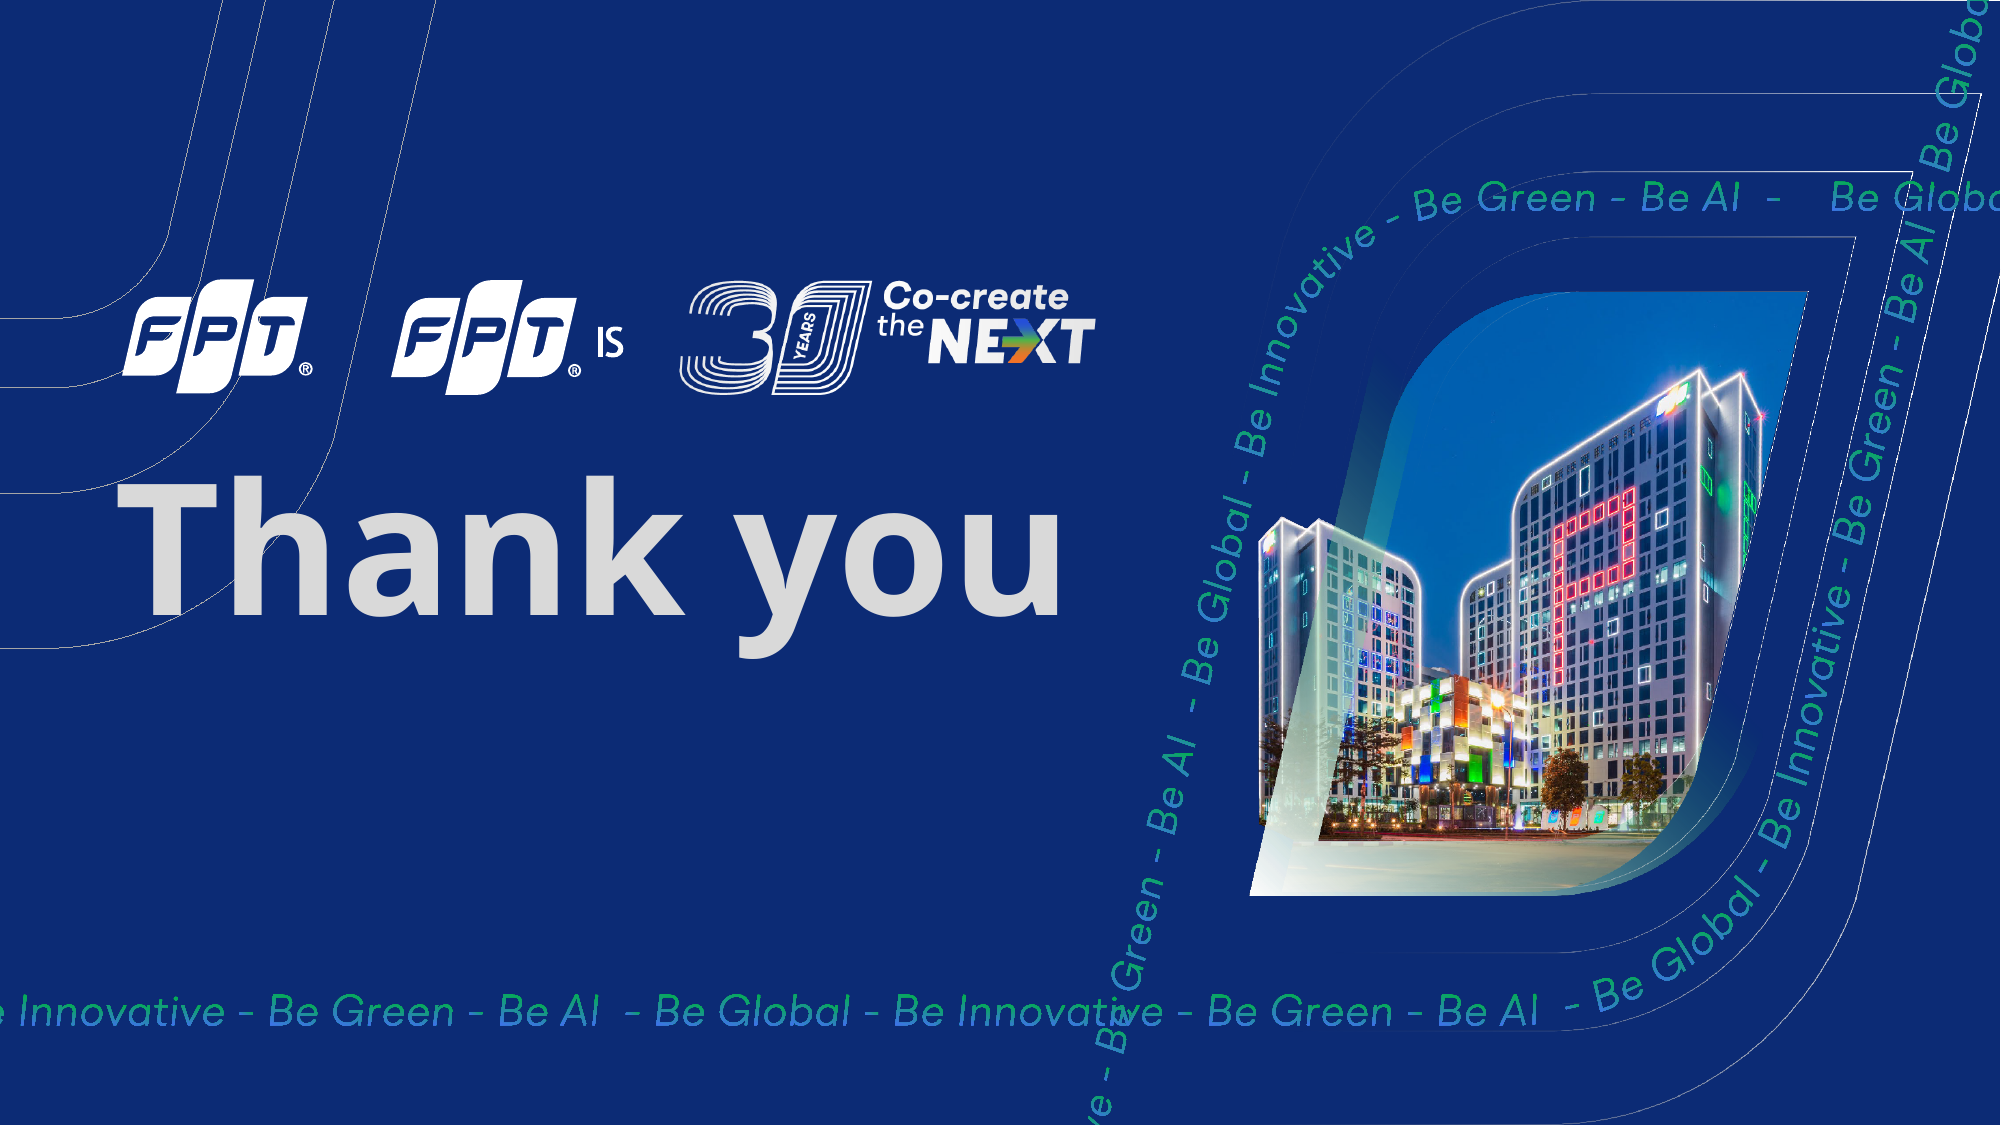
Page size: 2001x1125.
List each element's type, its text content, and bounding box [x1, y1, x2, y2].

picture [1993, 194, 2000, 208]
list Thank you [99, 425, 1235, 767]
picture [1252, 438, 1262, 452]
picture [1970, 1, 1985, 12]
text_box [122, 279, 313, 394]
picture [1235, 540, 1239, 552]
picture [1077, 0, 2001, 1125]
picture [1235, 514, 1245, 528]
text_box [391, 280, 1096, 395]
picture [1077, 1007, 1085, 1023]
picture [1238, 435, 1250, 448]
